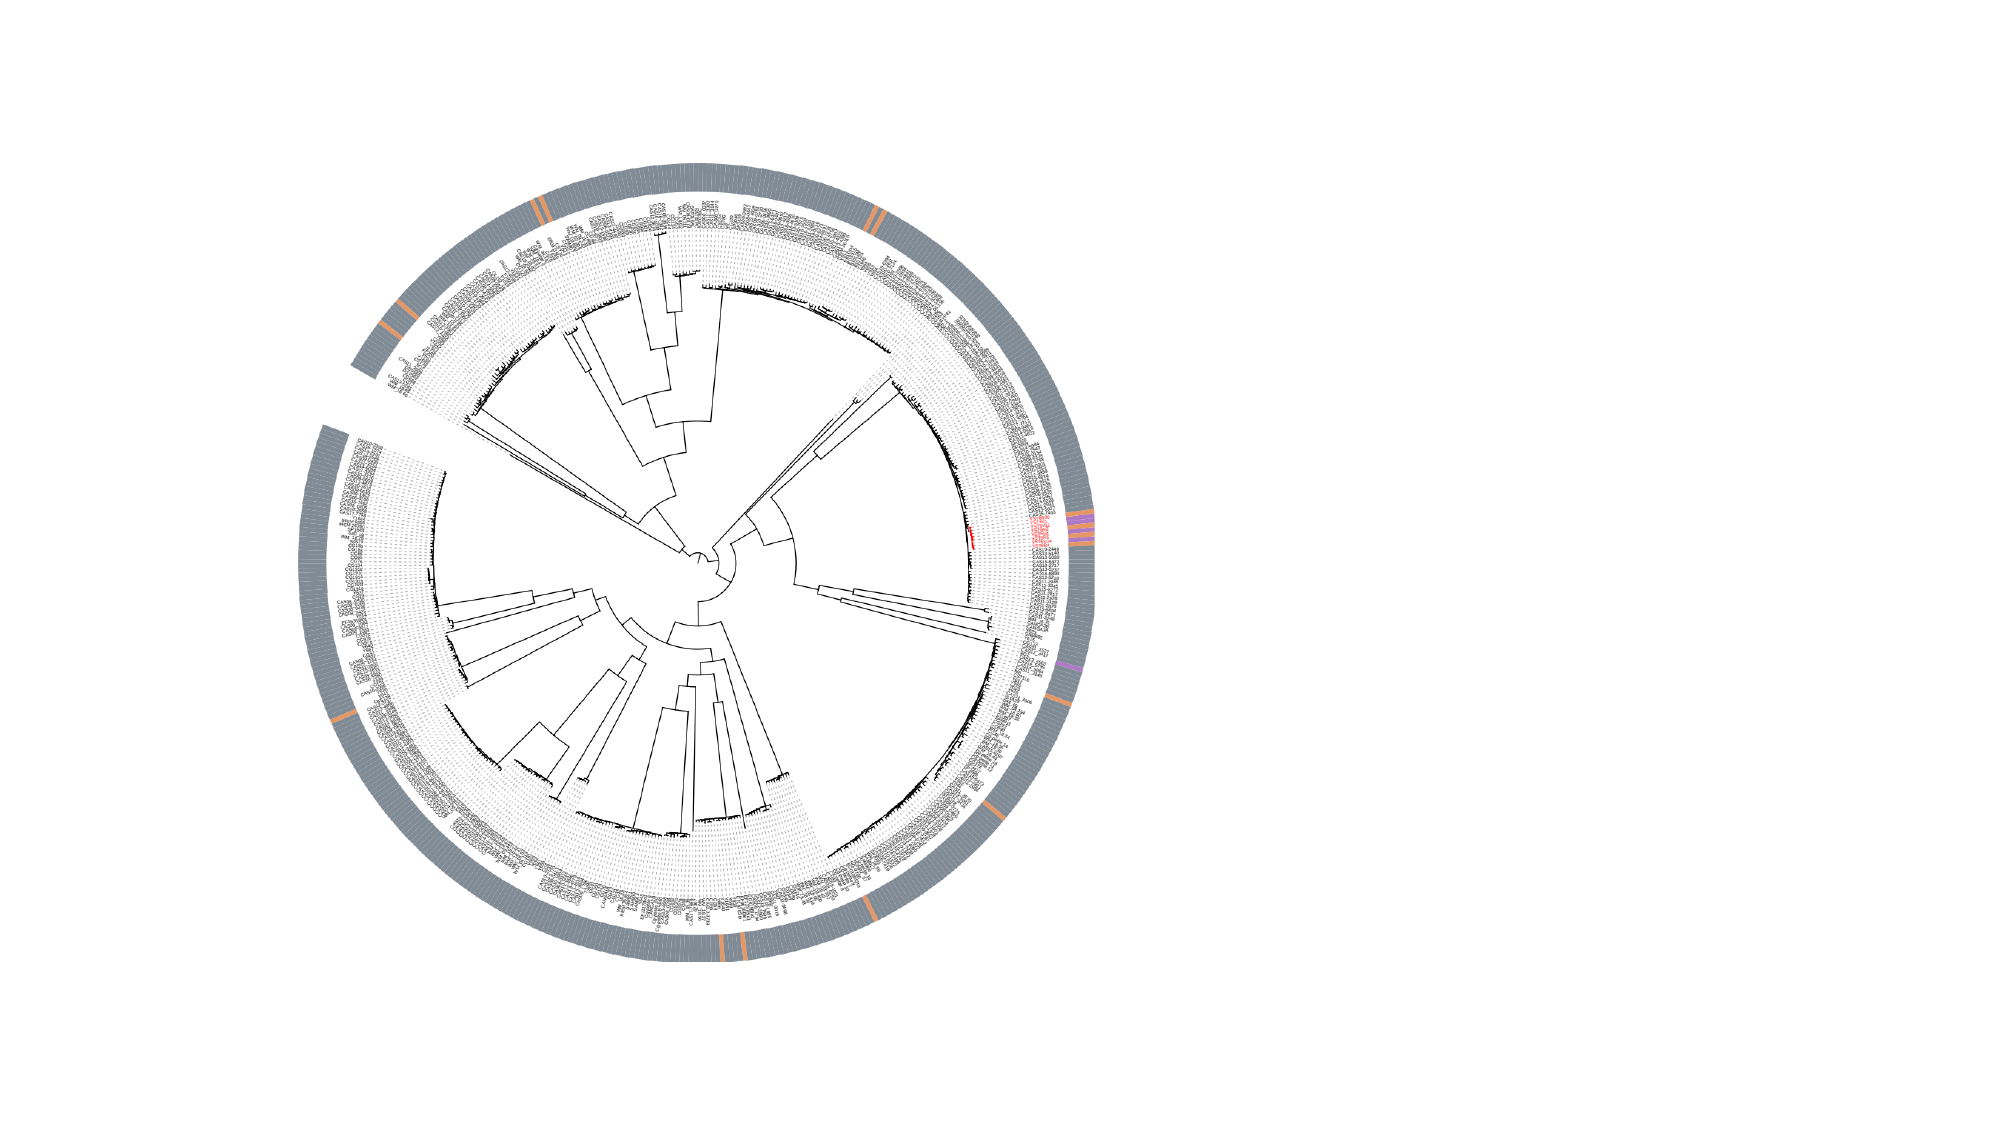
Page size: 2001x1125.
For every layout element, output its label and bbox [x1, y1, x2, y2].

list [288, 163, 1095, 962]
